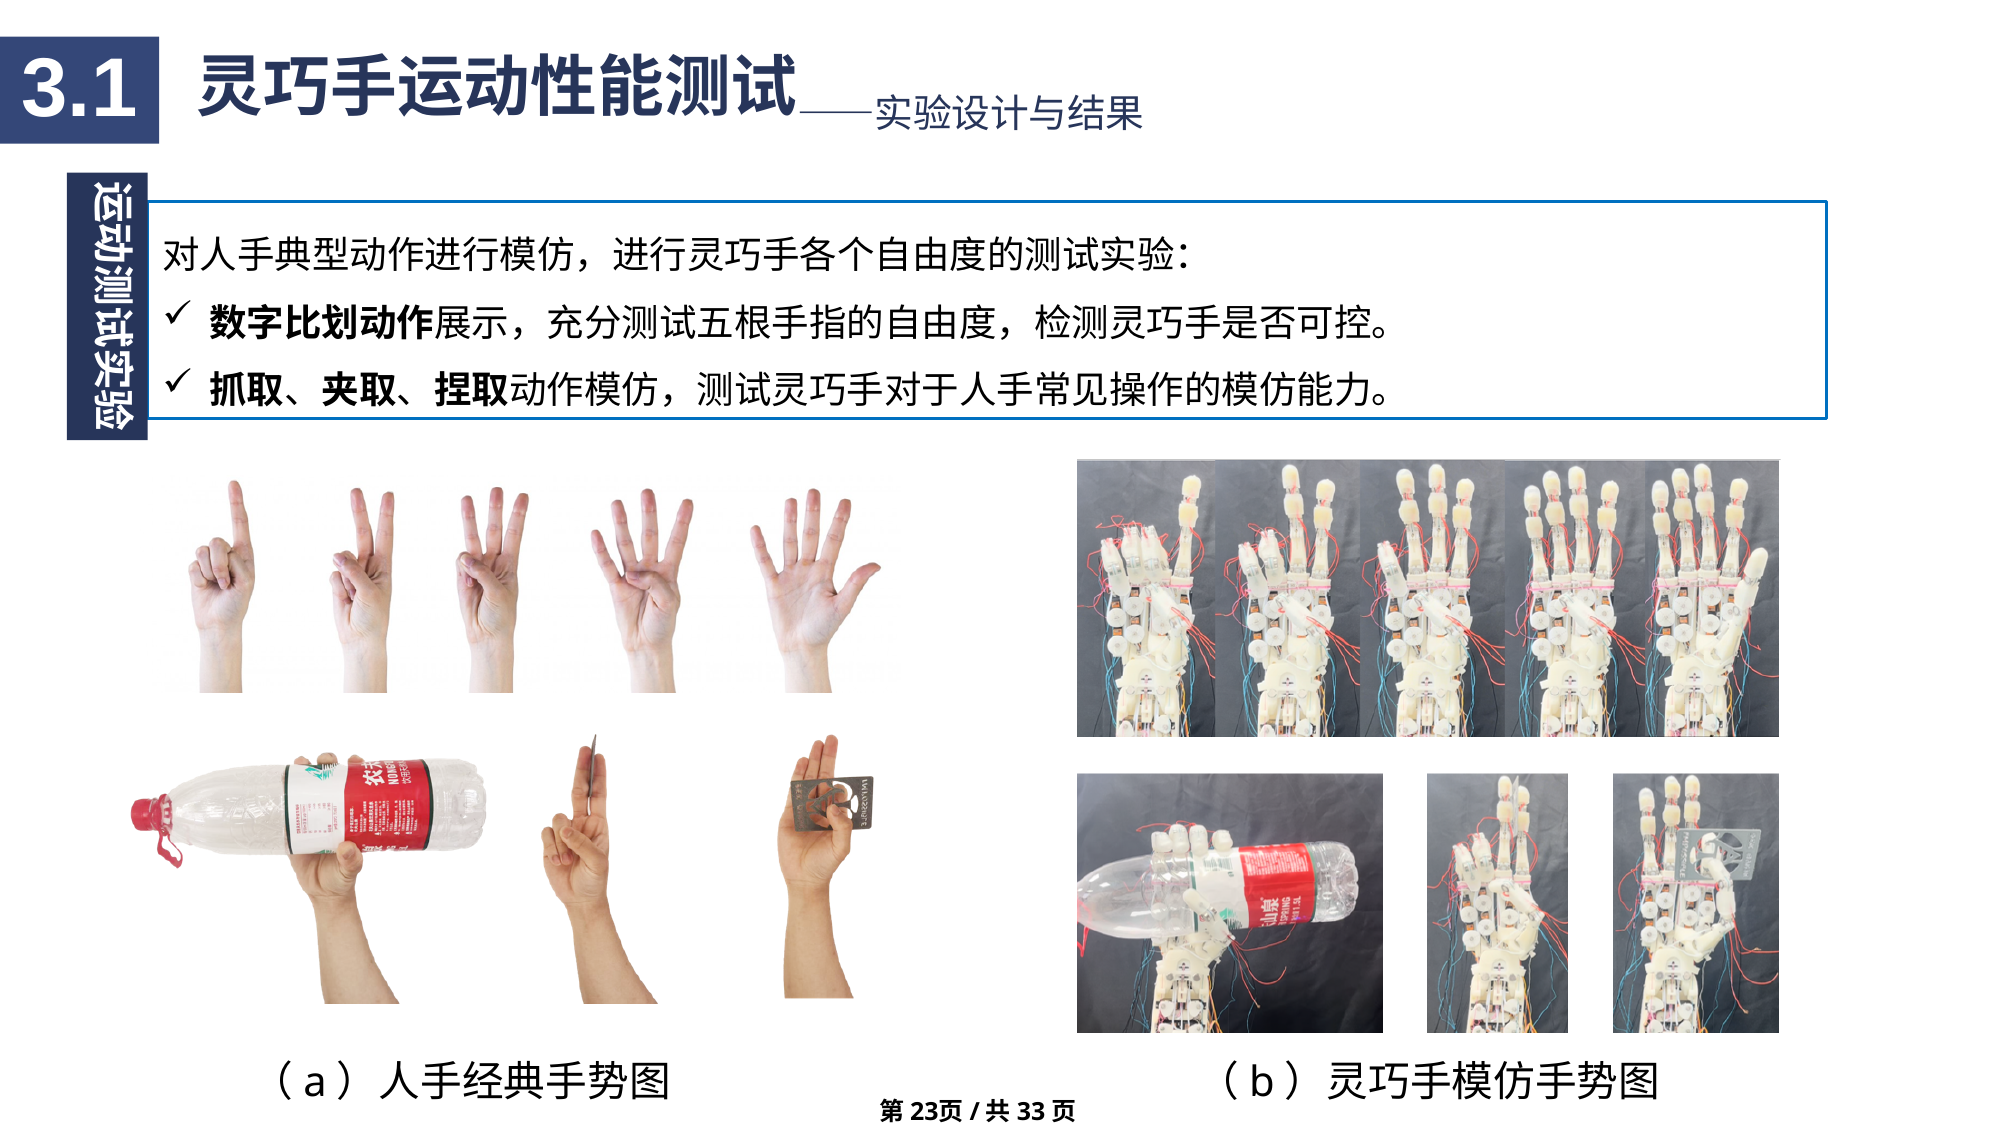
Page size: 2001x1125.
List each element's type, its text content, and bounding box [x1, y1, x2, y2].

text_box 对人手典型动作进行模仿，进行灵巧手各个自由度的测试实验： 数字比划动作展示，充分测试五根手指的自由度，检测灵巧手是否可控。 抓取、夹取、捏取动作模仿，测试灵巧手对于人手常见操作的模仿能力。 [148, 201, 1827, 419]
text_box （a）人手经典手势图 [208, 1047, 714, 1112]
text_box 3.1 [0, 36, 160, 144]
text_box 灵巧手运动性能测试——实验设计与结果 [182, 36, 1485, 144]
text_box 运动测试实验 [66, 172, 148, 441]
text_box 第23页/共33页 [752, 1088, 1203, 1125]
picture [1077, 459, 1781, 1033]
picture [104, 475, 923, 1017]
text_box （b）灵巧手模仿手势图 [1176, 1047, 1682, 1112]
